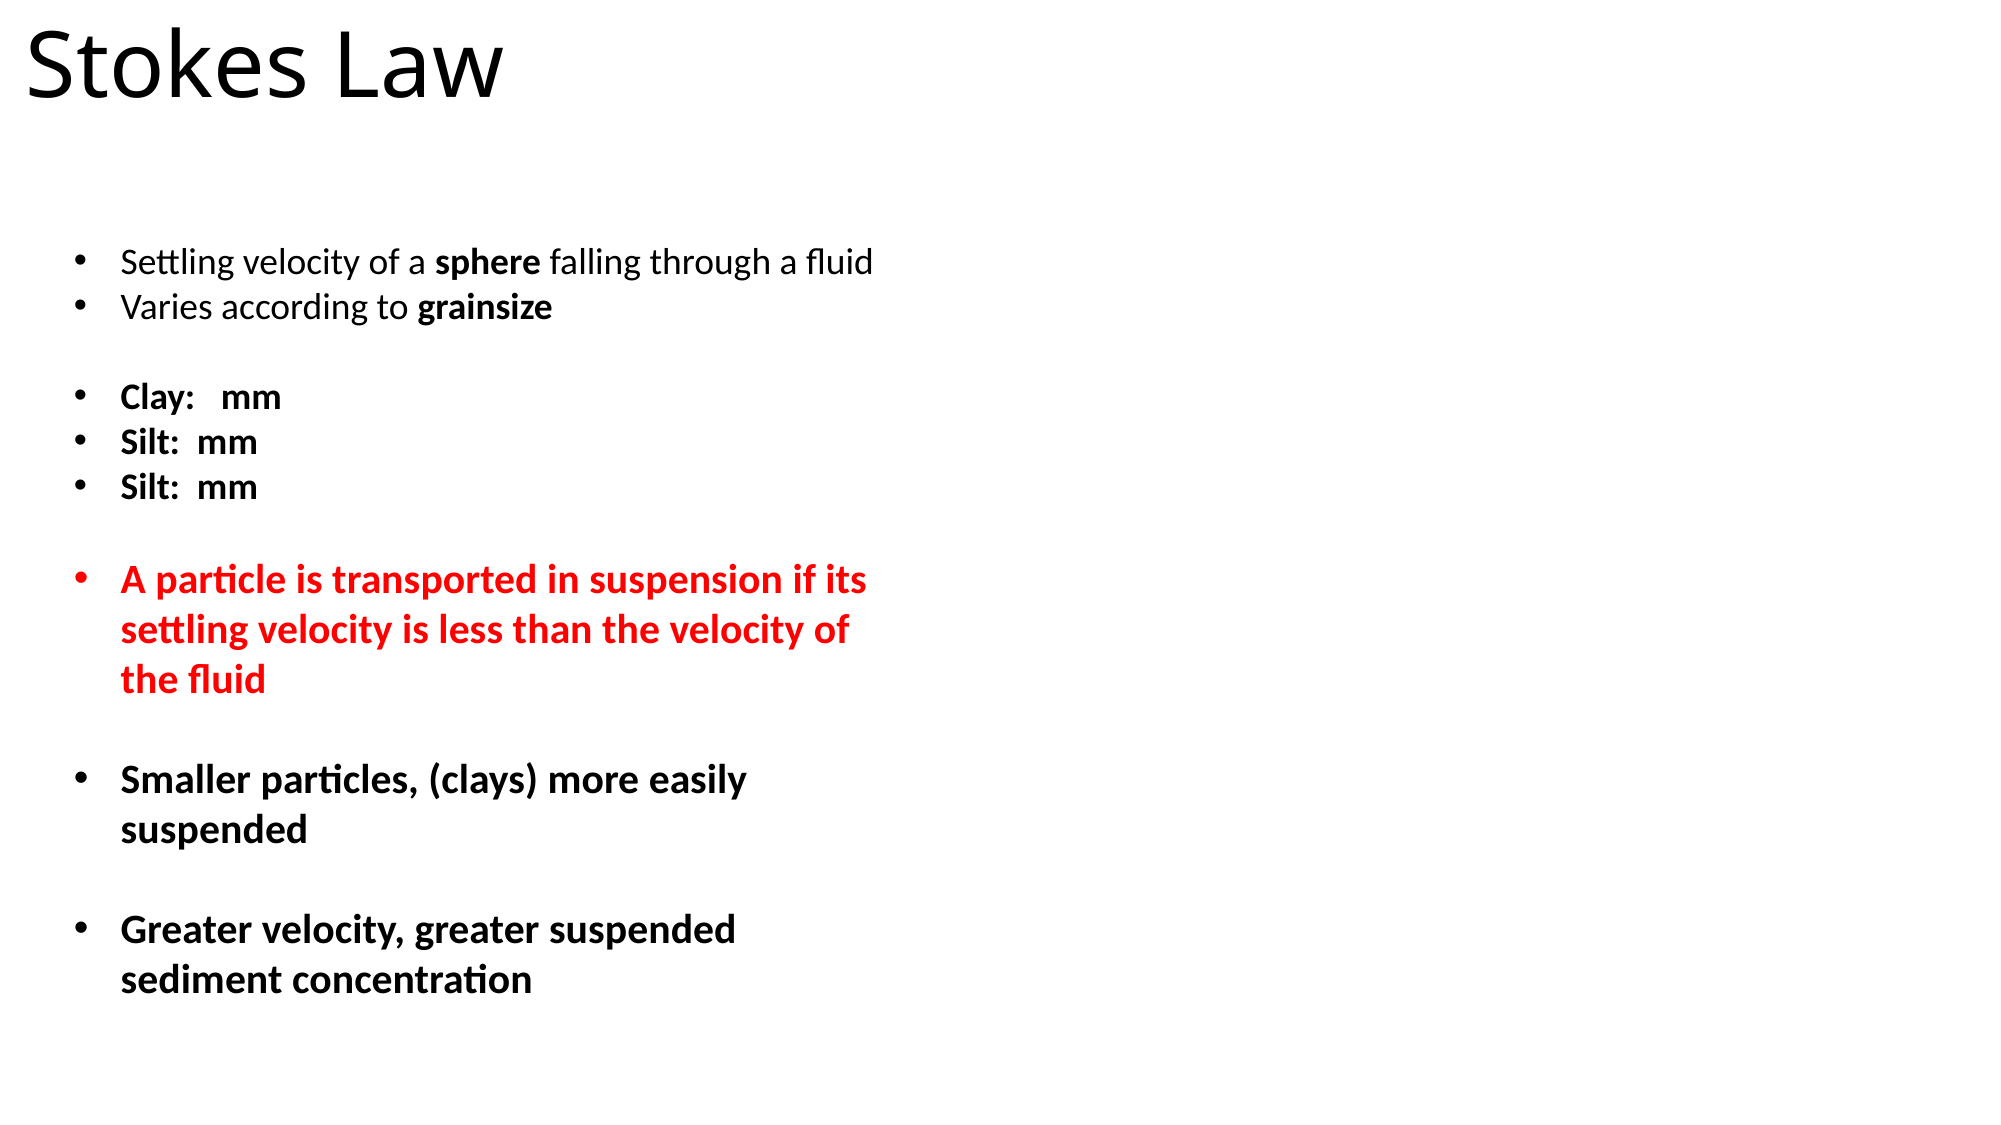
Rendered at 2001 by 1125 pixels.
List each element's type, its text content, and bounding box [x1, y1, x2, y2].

title Stokes Law [10, 0, 1736, 136]
